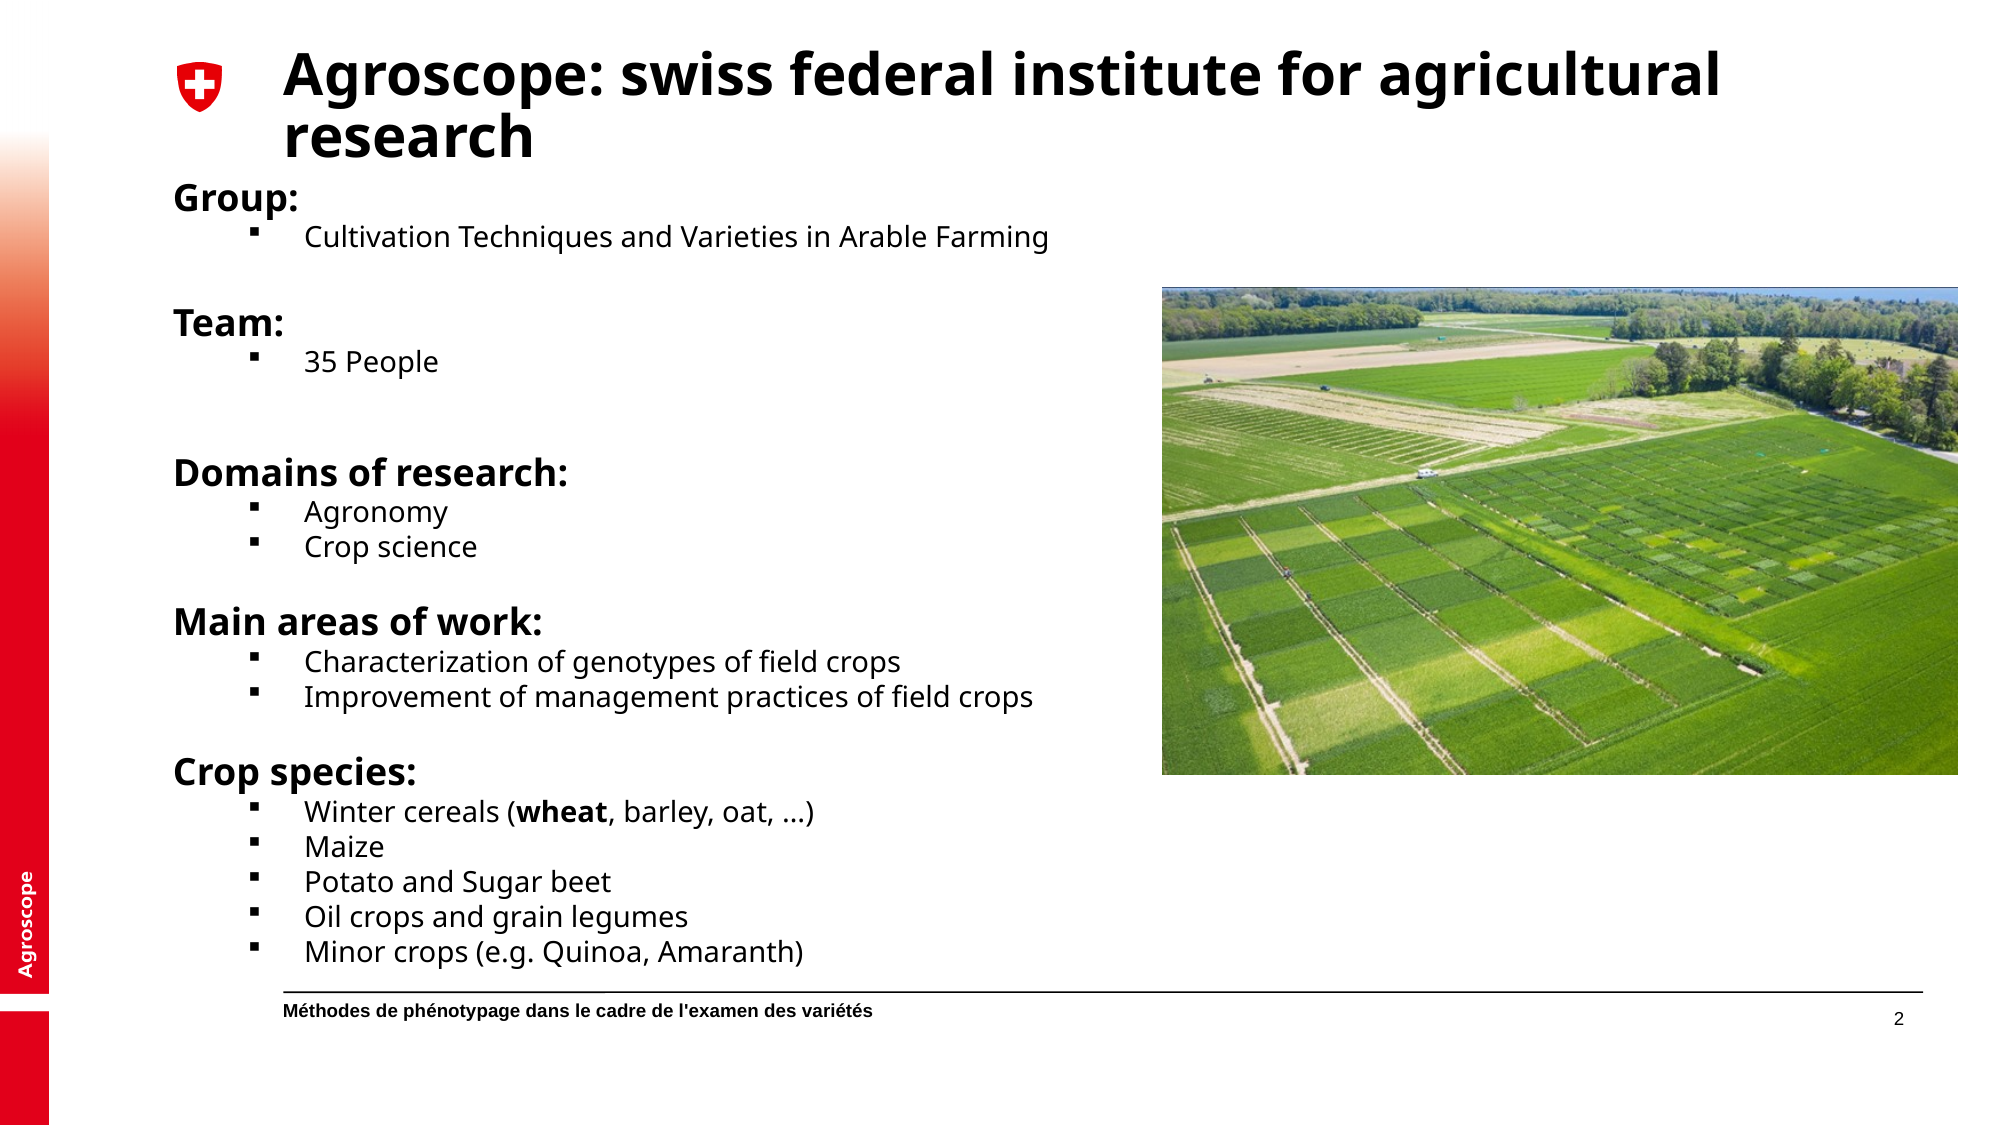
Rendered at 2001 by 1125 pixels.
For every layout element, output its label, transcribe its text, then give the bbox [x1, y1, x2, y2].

text_box Agroscope: swiss federal institute for agricultural research [283, 44, 1958, 137]
picture [177, 62, 236, 146]
picture [0, 1, 49, 1125]
picture [1162, 286, 1958, 776]
text_box Group: Cultivation Techniques and Varieties in Arable Farming Team: 35 People Domains of research: Agronomy Crop science Main areas of work: Characterization of genotypes of field crops Improvement of management practices of field crops Crop species: Winter cereals (wheat, barley, oat, …) Maize Potato and Sugar beet Oil crops and grain legumes Minor crops (e.g. Quinoa, Amaranth) [172, 173, 1204, 1014]
